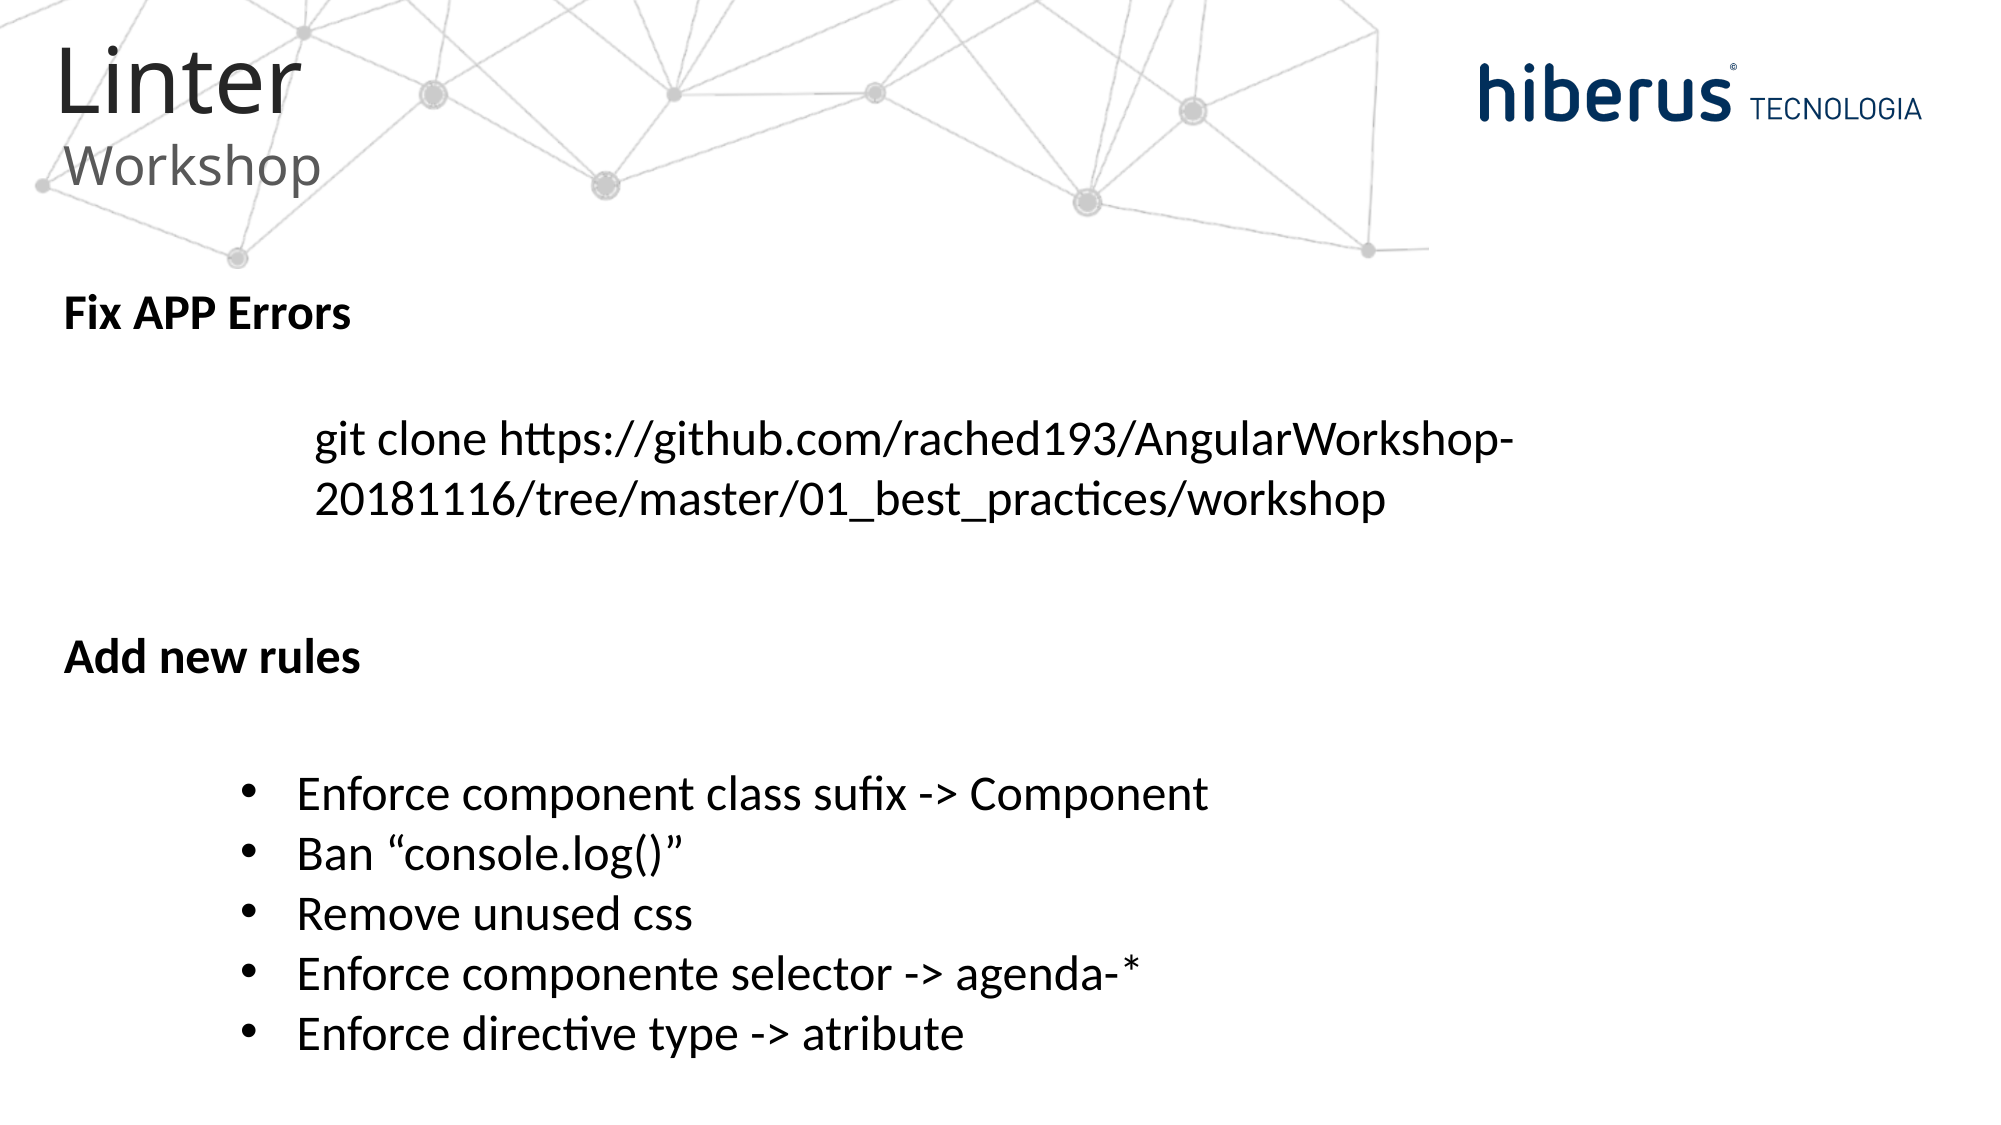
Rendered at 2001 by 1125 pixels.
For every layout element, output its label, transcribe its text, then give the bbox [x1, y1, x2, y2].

picture [1480, 63, 1934, 132]
list Workshop [49, 122, 1071, 207]
text_box Enforce component class sufix -> Component Ban “console.log()” Remove unused css Enforce componente selector -> agenda-* Enforce directive type -> atribute [225, 753, 1792, 1125]
title Linter [49, 17, 1370, 126]
text_box Add new rules [49, 616, 683, 692]
text_box Fix APP Errors [49, 271, 683, 347]
text_box git clone https://github.com/rached193/AngularWorkshop-20181116/tree/master/01_best_practices/workshop [299, 397, 1686, 533]
